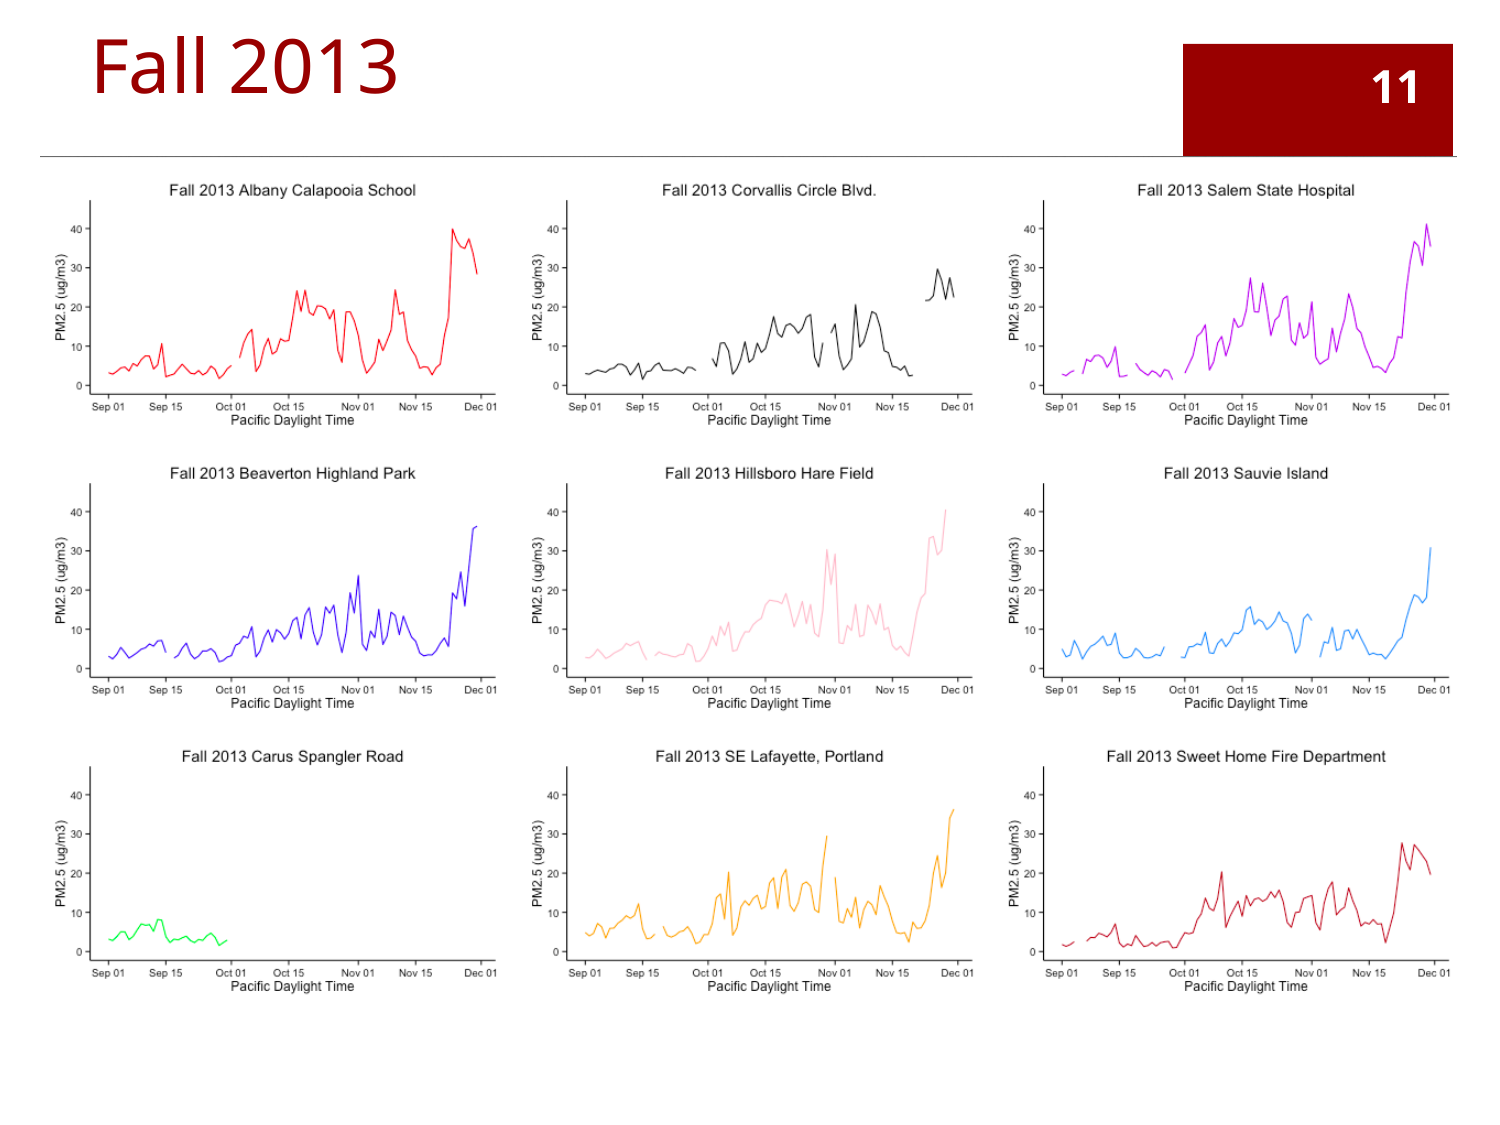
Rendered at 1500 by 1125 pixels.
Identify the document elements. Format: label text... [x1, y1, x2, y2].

title Fall 2013 [75, 0, 1143, 116]
slide_number 11 [1354, 59, 1438, 120]
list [39, 152, 1457, 1006]
